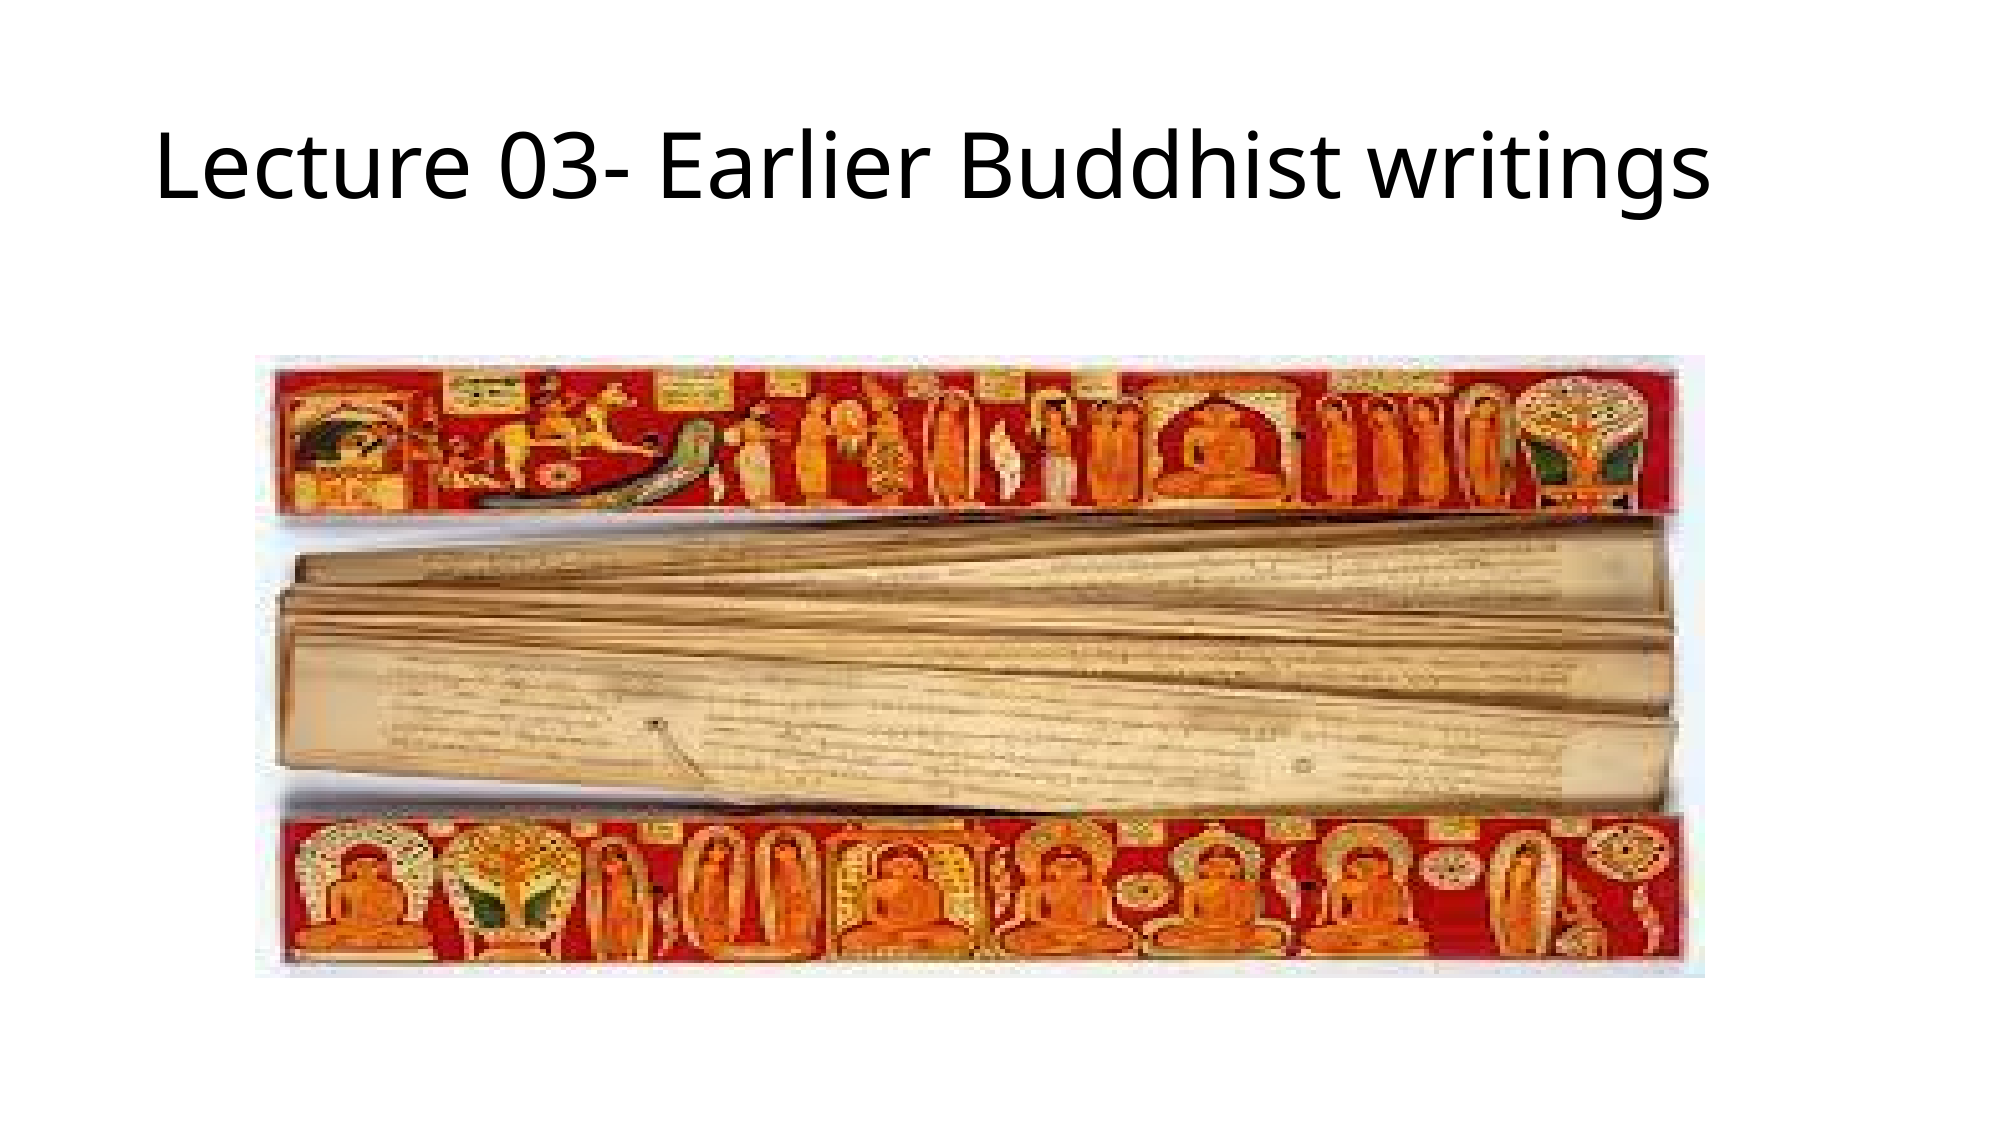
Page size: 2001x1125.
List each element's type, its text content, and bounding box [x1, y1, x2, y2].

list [255, 355, 1705, 978]
title Lecture 03- Earlier Buddhist writings [137, 59, 1863, 278]
